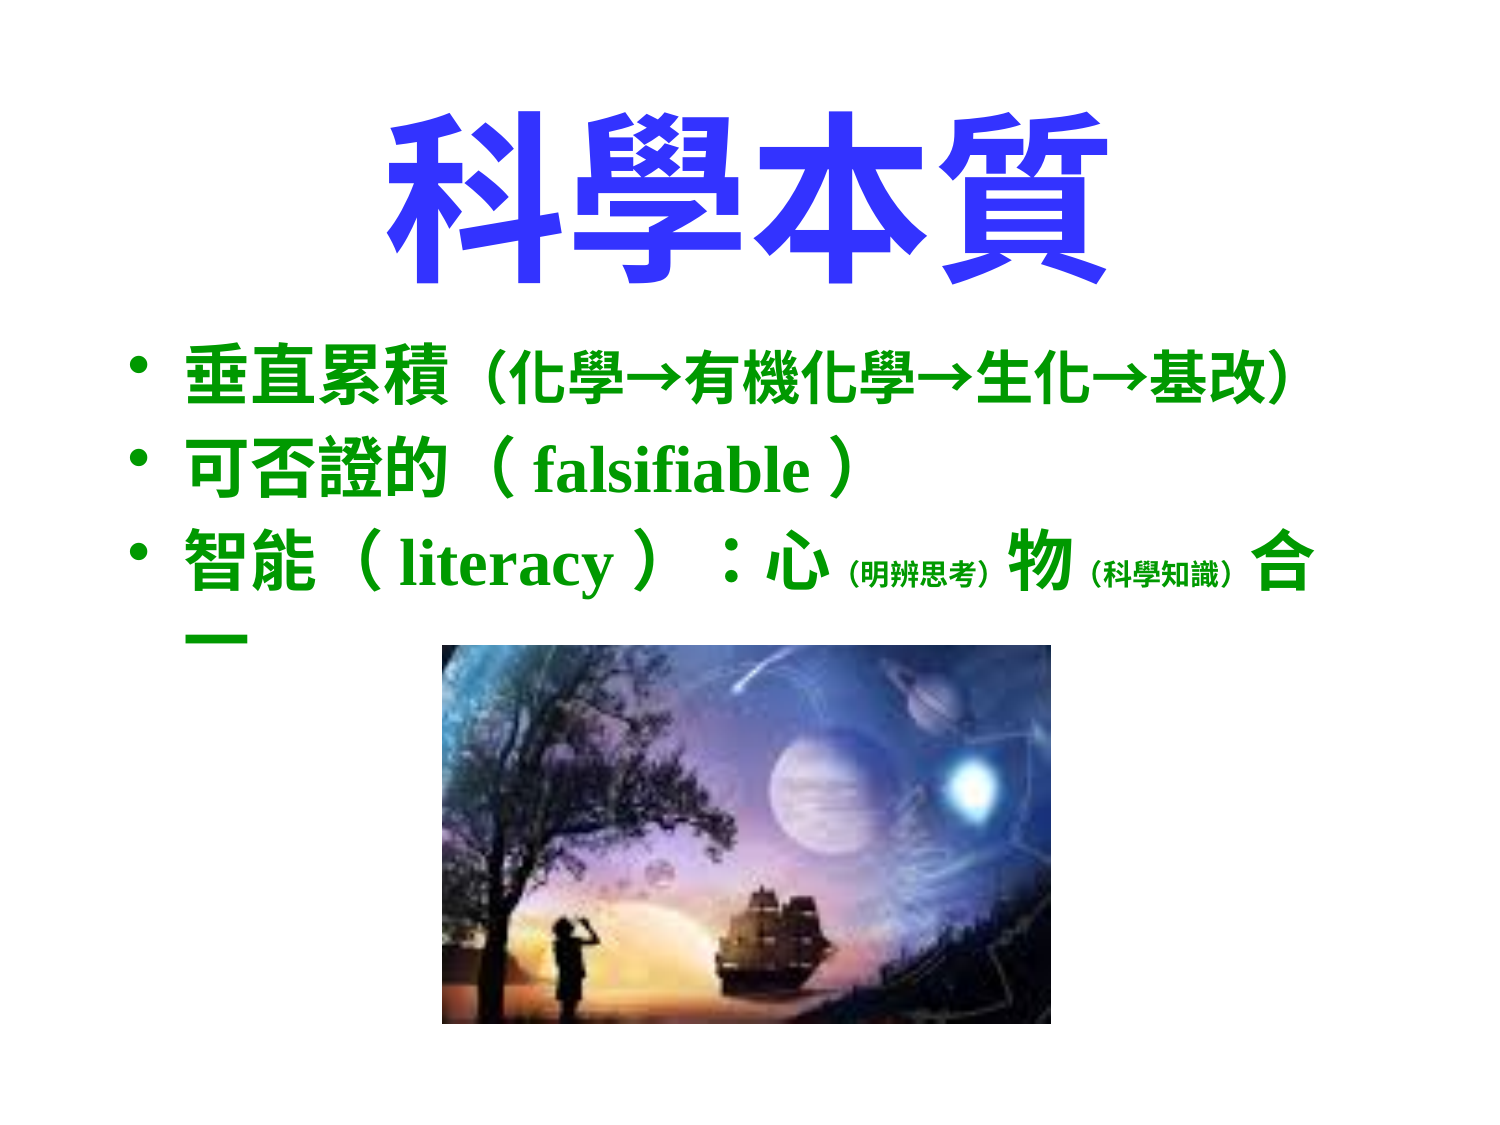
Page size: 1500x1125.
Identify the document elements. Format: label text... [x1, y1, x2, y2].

title 科學本質 [112, 99, 1388, 288]
picture [442, 644, 1051, 1024]
list 垂直累積（化學→有機化學→生化→基改） 可否證的（falsifiable） 智能（literacy）：心（明辨思考）物（科學知識）合一 [112, 324, 1388, 1000]
